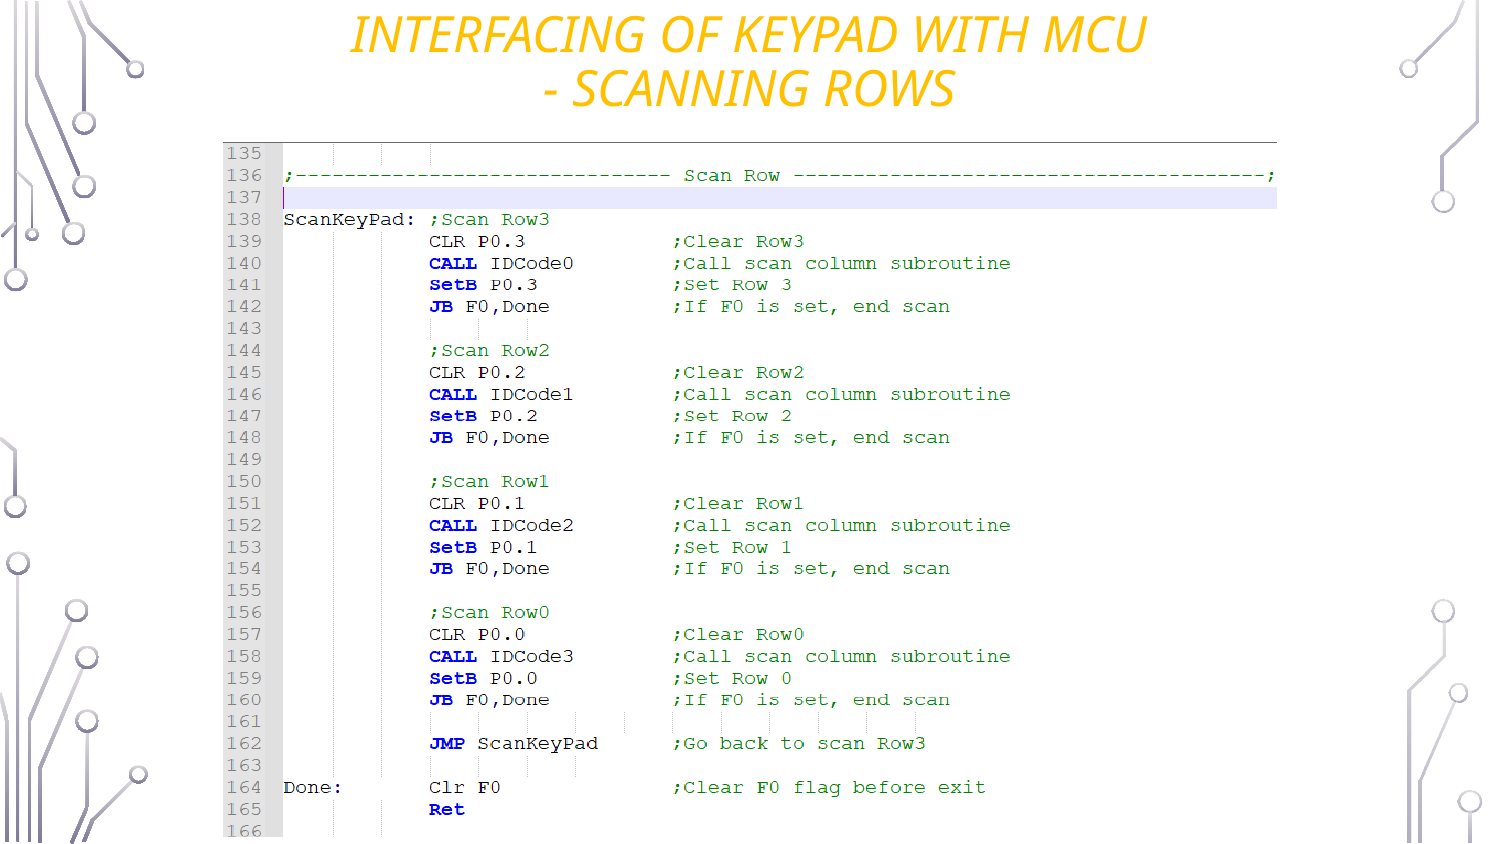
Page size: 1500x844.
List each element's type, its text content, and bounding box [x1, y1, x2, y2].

title INTERFACING OF KEYPAD WITH MCU - SCANNING ROWS [298, 6, 1202, 120]
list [223, 141, 1277, 837]
